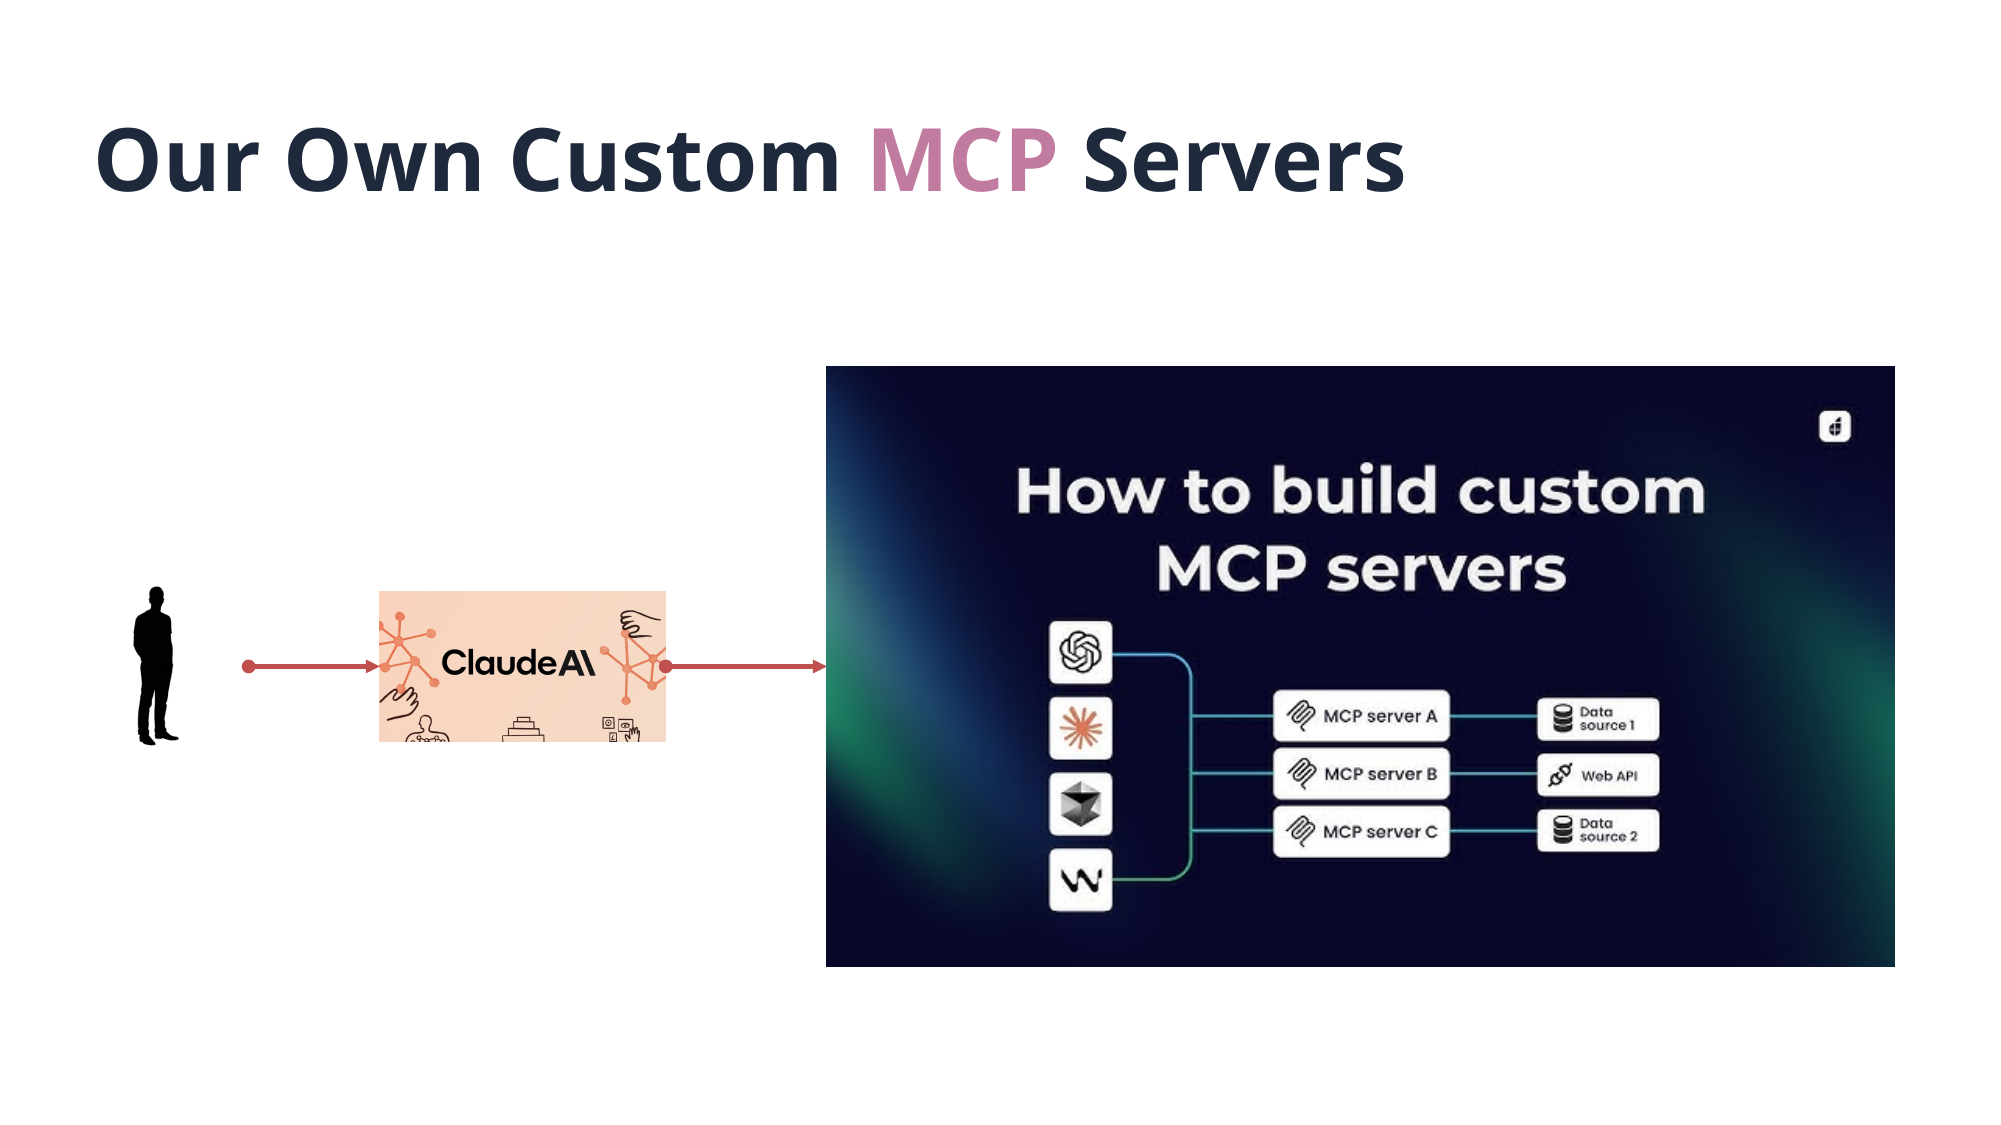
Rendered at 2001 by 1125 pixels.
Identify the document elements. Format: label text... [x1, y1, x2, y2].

text_box [937, 152, 1063, 163]
picture [64, 574, 249, 759]
picture [379, 590, 666, 743]
text_box Our Own Custom MCP Servers [93, 93, 1997, 210]
picture [826, 365, 1895, 967]
